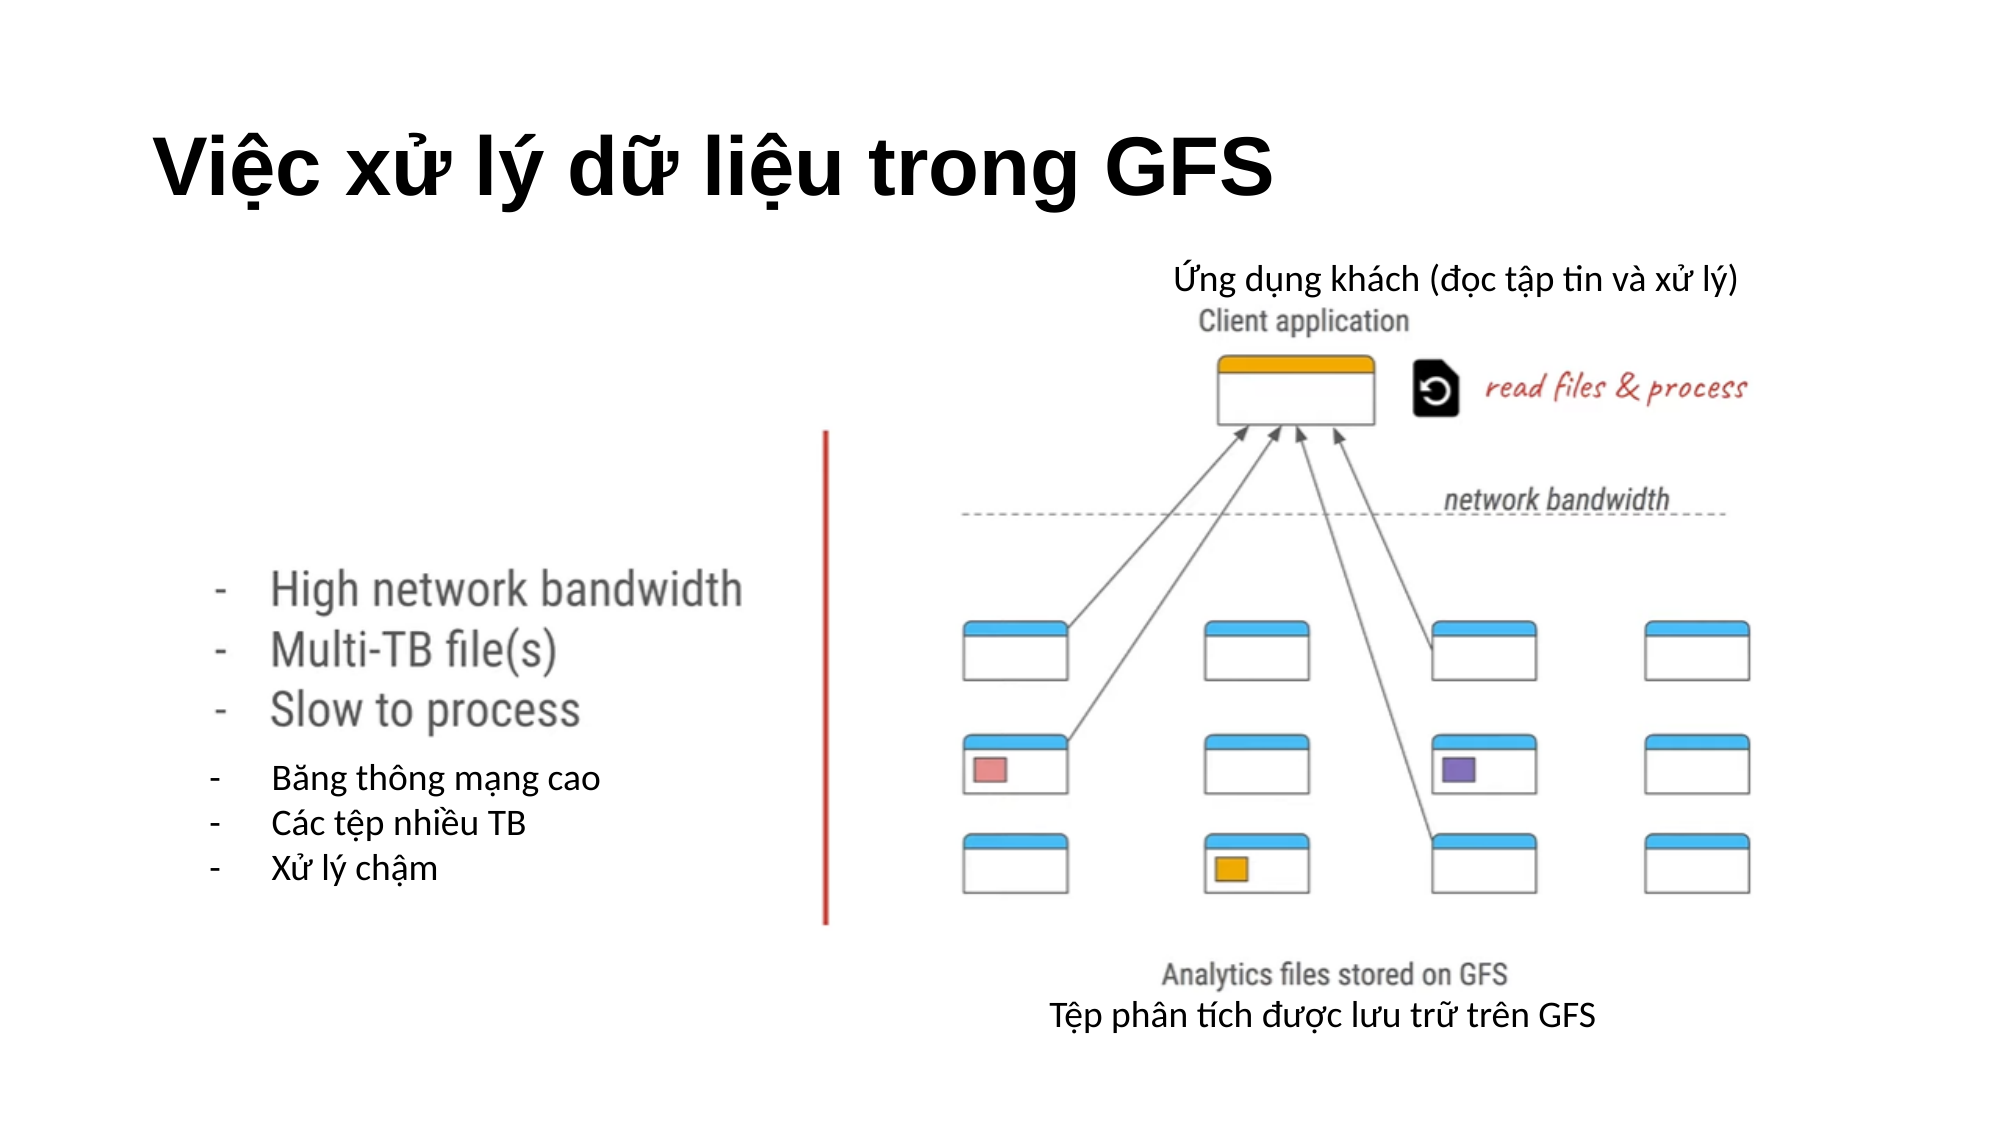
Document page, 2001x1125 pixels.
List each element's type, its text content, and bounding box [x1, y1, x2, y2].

text_box Tệp phân tích được lưu trữ trên GFS [1034, 1013, 1712, 1042]
text_box Ứng dụng khách (đọc tập tin và xử lý) [1158, 246, 1790, 300]
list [154, 300, 1846, 1013]
title Việc xử lý dữ liệu trong GFS [137, 59, 1863, 278]
